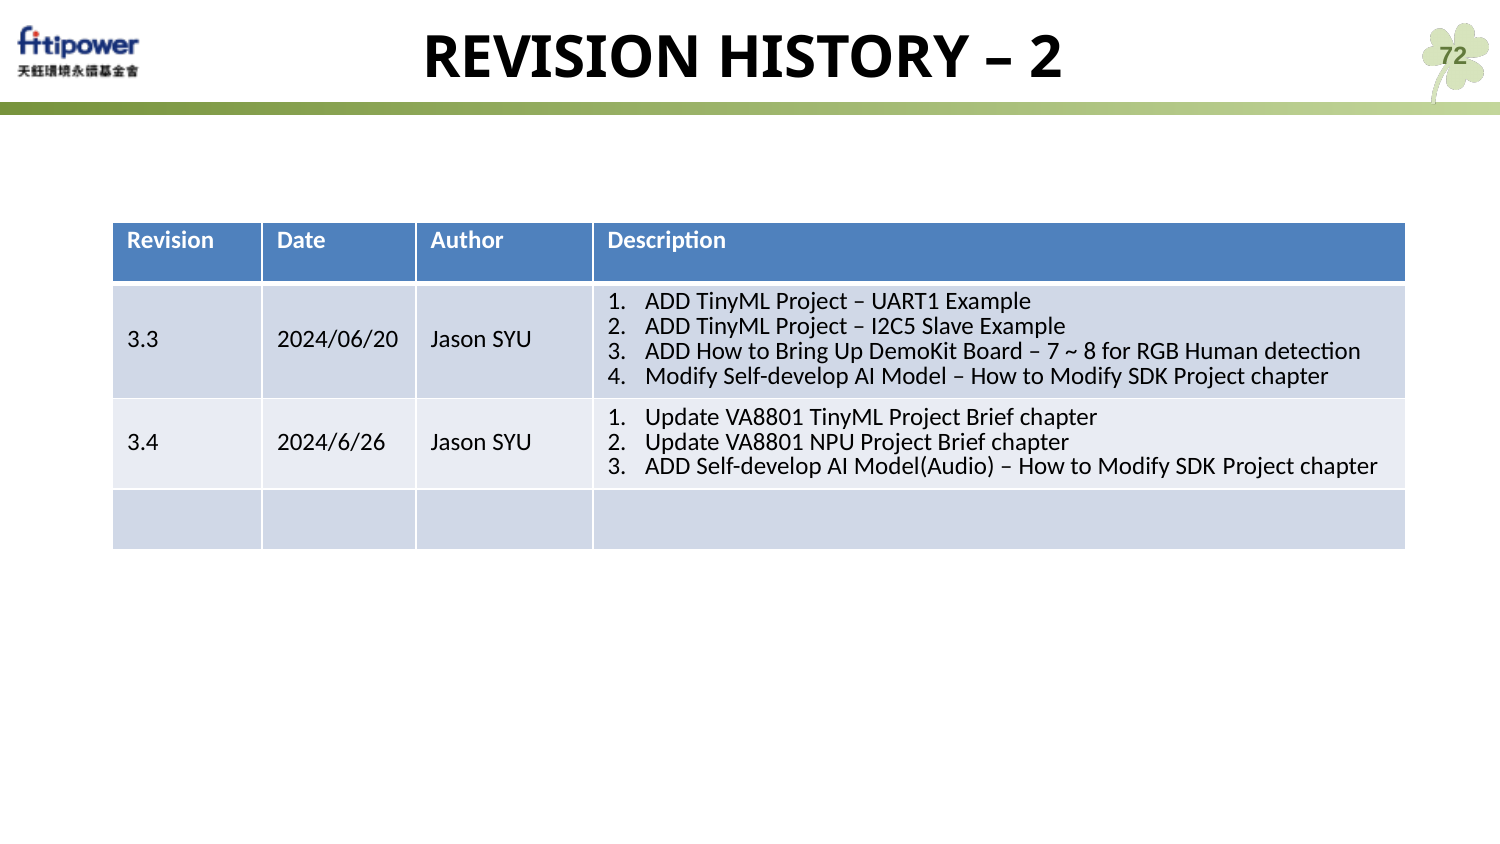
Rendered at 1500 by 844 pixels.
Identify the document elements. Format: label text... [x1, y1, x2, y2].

table_cell Update VA8801 TinyML Project Brief chapter Update VA8801 NPU Project Brief chapter ADD Self-develop AI Model(Audio) – How to Modify SDK Project chapter [594, 399, 1405, 488]
table_header Date [263, 223, 415, 281]
table_cell Jason SYU [417, 286, 592, 398]
table_header Description [594, 223, 1405, 281]
table_cell [263, 490, 415, 549]
table_cell ADD TinyML Project – UART1 Example ADD TinyML Project – I2C5 Slave Example ADD How to Bring Up DemoKit Board – 7 ~ 8 for RGB Human detection Modify Self-develop AI Model – How to Modify SDK Project chapter [594, 286, 1405, 398]
table_header Revision [113, 223, 261, 281]
picture [1404, 95, 1500, 115]
table_cell [113, 490, 261, 549]
table_cell Jason SYU [417, 399, 592, 488]
table_cell [417, 490, 592, 549]
slide_number 72 [1417, 32, 1490, 77]
table_cell 3.4 [113, 399, 261, 488]
table_cell [594, 490, 1405, 549]
table_cell 2024/06/20 [263, 286, 415, 398]
title REVISION HISTORY – 2 [0, 13, 1500, 95]
table_header Author [417, 223, 592, 281]
table_cell 3.3 [113, 286, 261, 398]
table_cell 2024/6/26 [263, 399, 415, 488]
